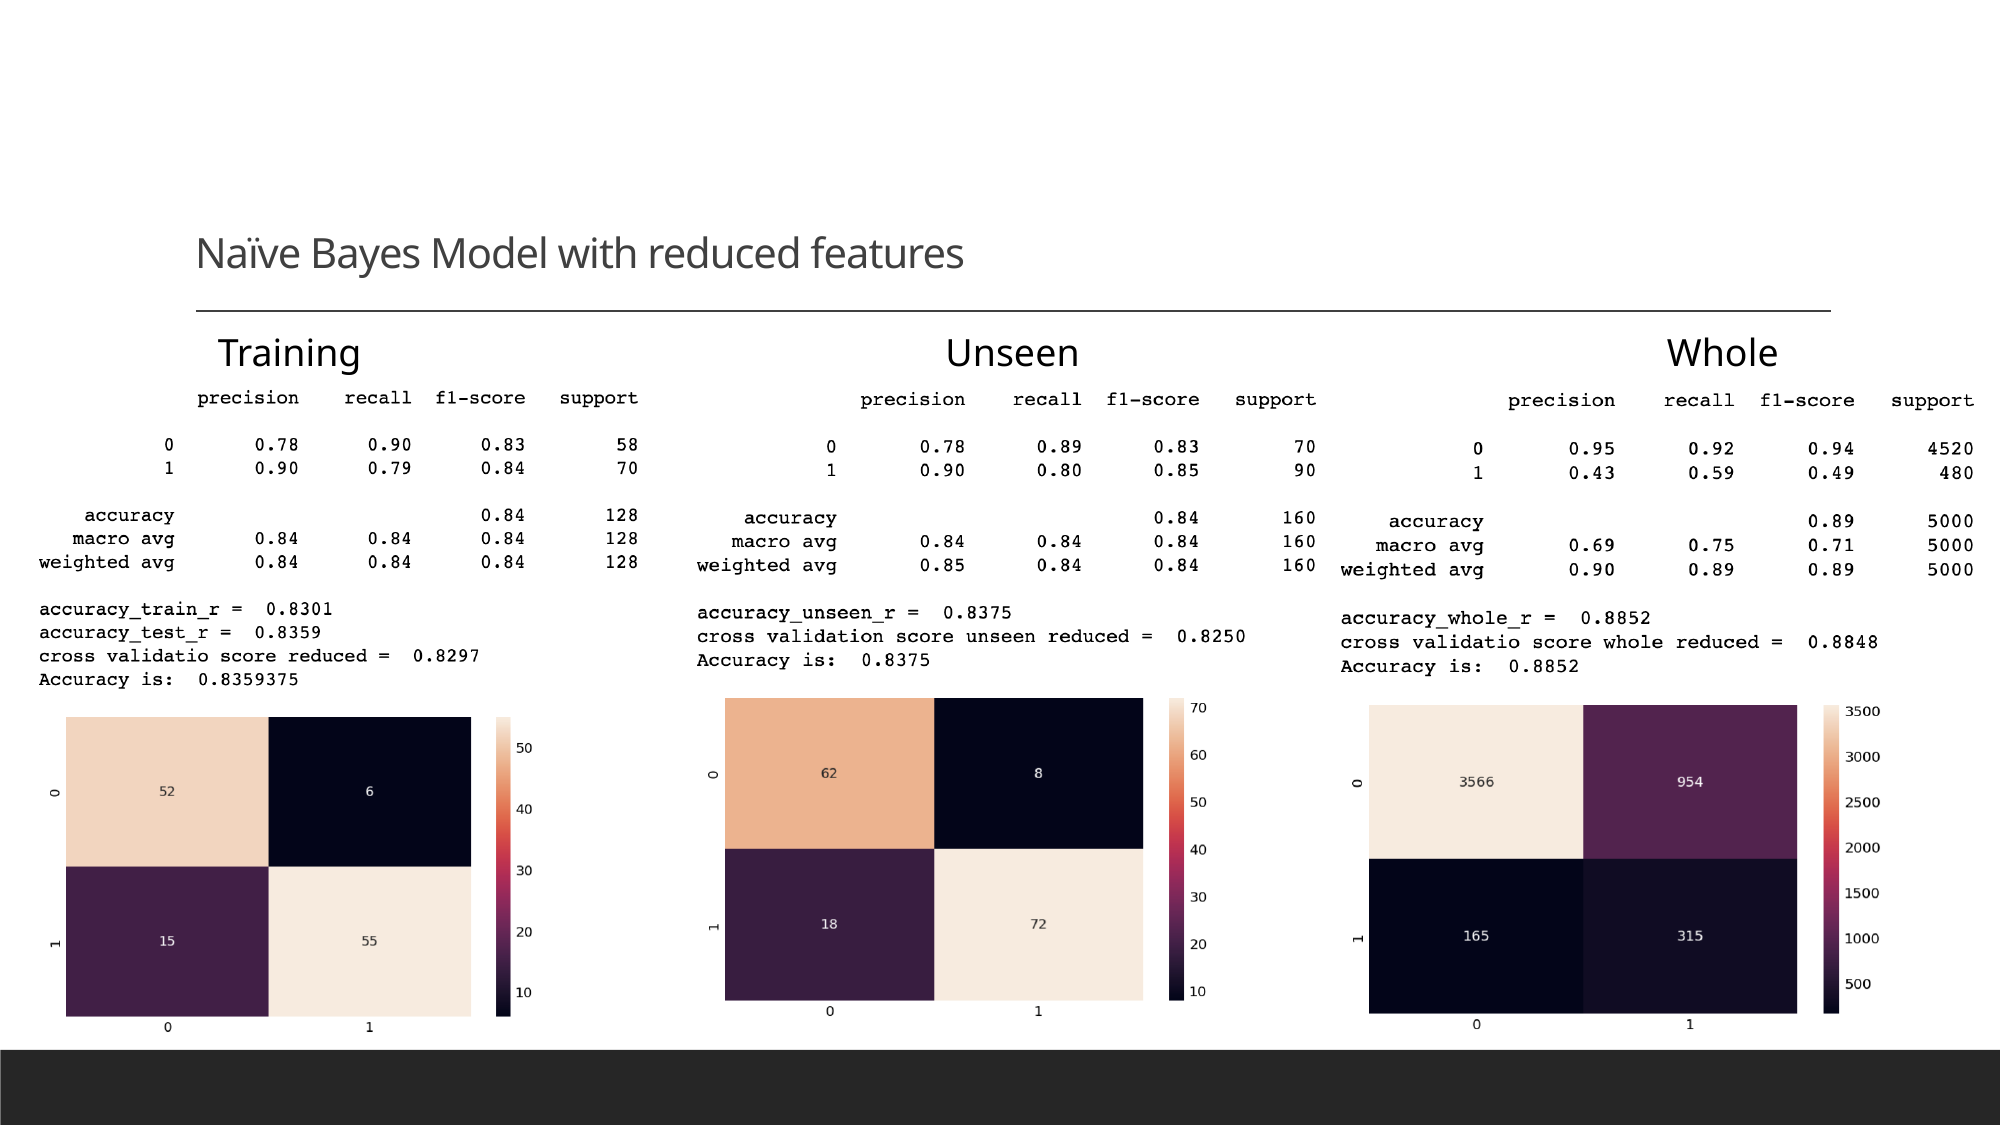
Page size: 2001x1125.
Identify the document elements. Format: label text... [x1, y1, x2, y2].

text_box Whole [1652, 321, 1794, 378]
text_box Training [203, 321, 377, 378]
title Naïve Bayes Model with reduced features [180, 47, 1830, 285]
text_box Unseen [930, 321, 1095, 378]
picture [679, 381, 1994, 1042]
picture [24, 381, 653, 1042]
